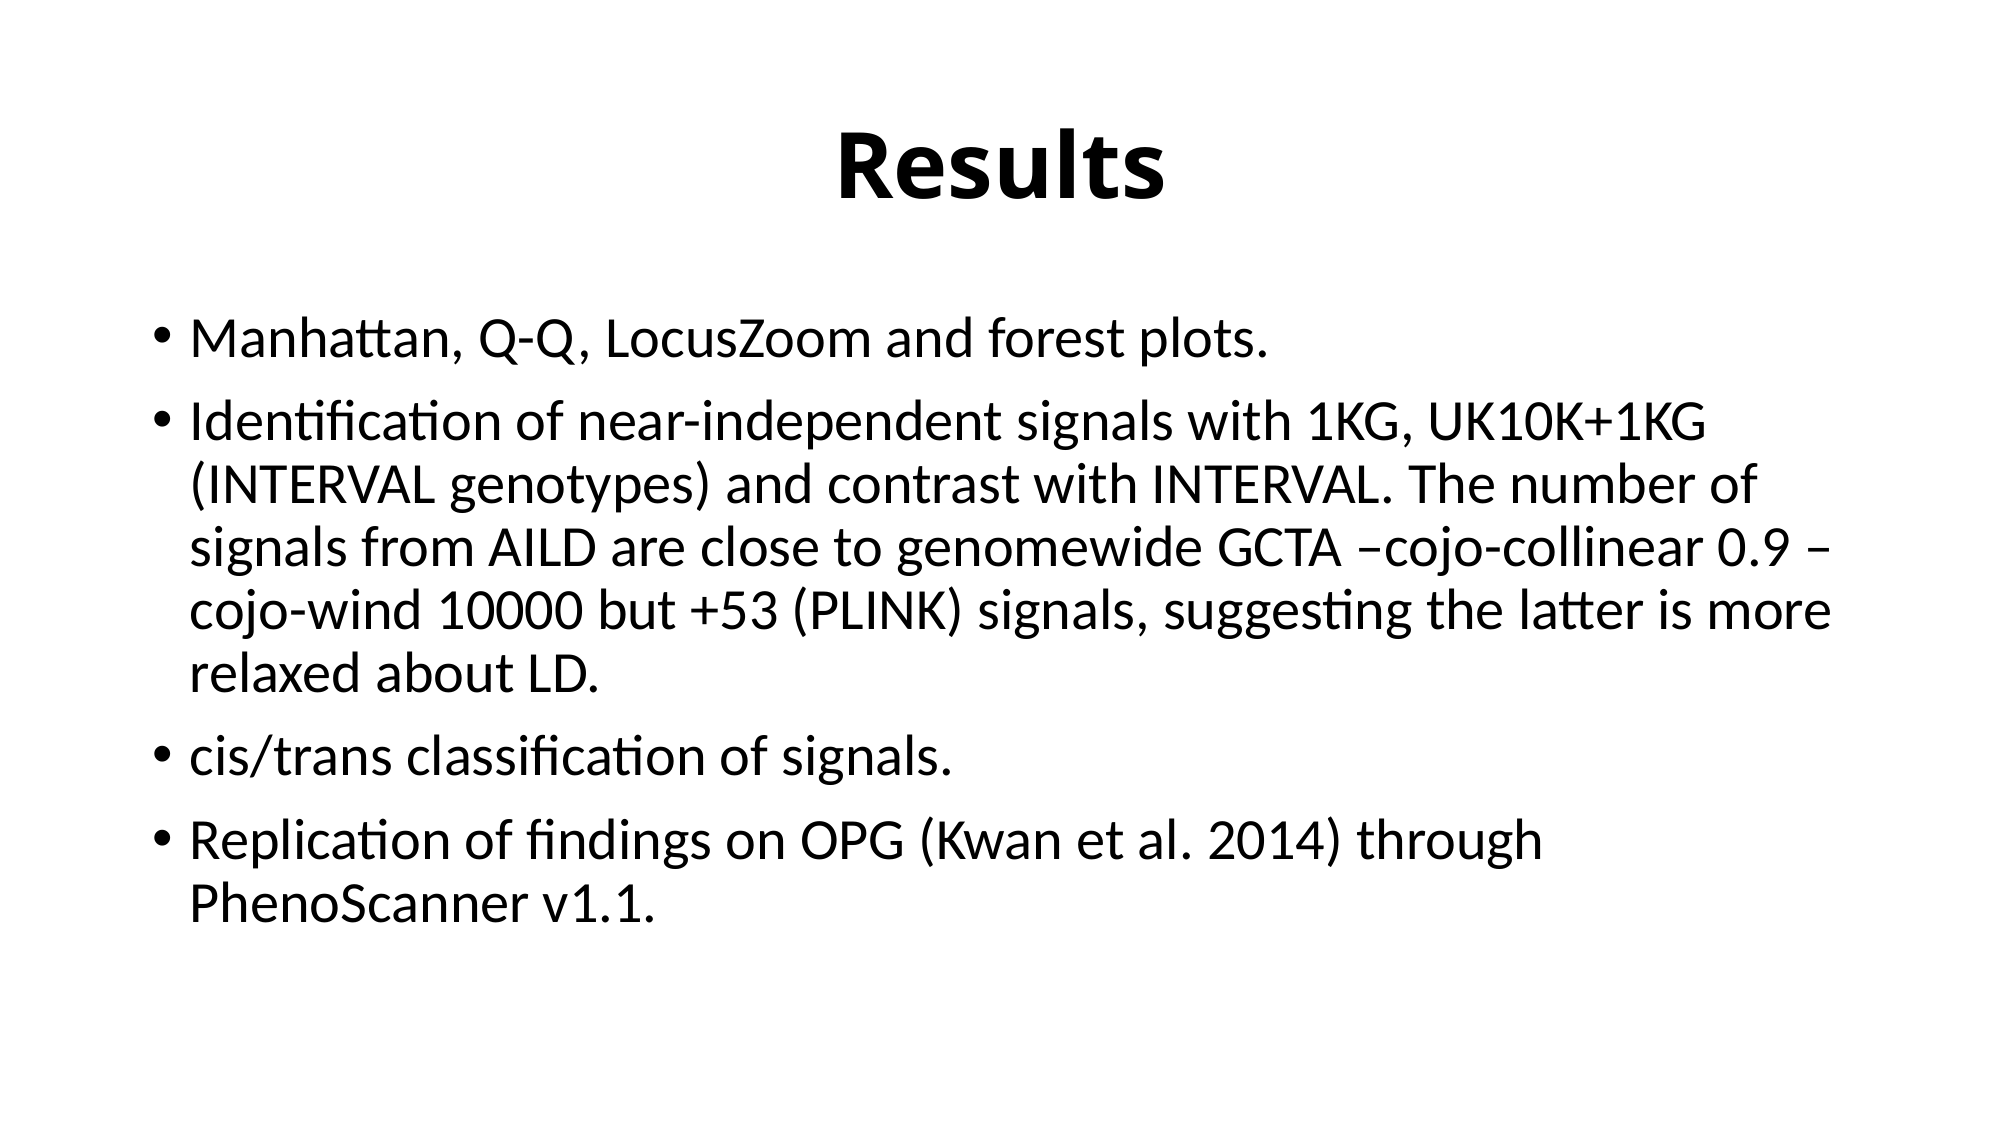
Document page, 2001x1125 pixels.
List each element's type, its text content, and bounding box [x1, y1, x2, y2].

list Manhattan, Q-Q, LocusZoom and forest plots. Identification of near-independent signals with 1KG, UK10K+1KG (INTERVAL genotypes) and contrast with INTERVAL. The number of signals from AILD are close to genomewide GCTA –cojo-collinear 0.9 –cojo-wind 10000 but +53 (PLINK) signals, suggesting the latter is more relaxed about LD. cis/trans classification of signals. Replication of findings on OPG (Kwan et al. 2014) through PhenoScanner v1.1. [137, 299, 1863, 1014]
title Results [137, 59, 1863, 278]
